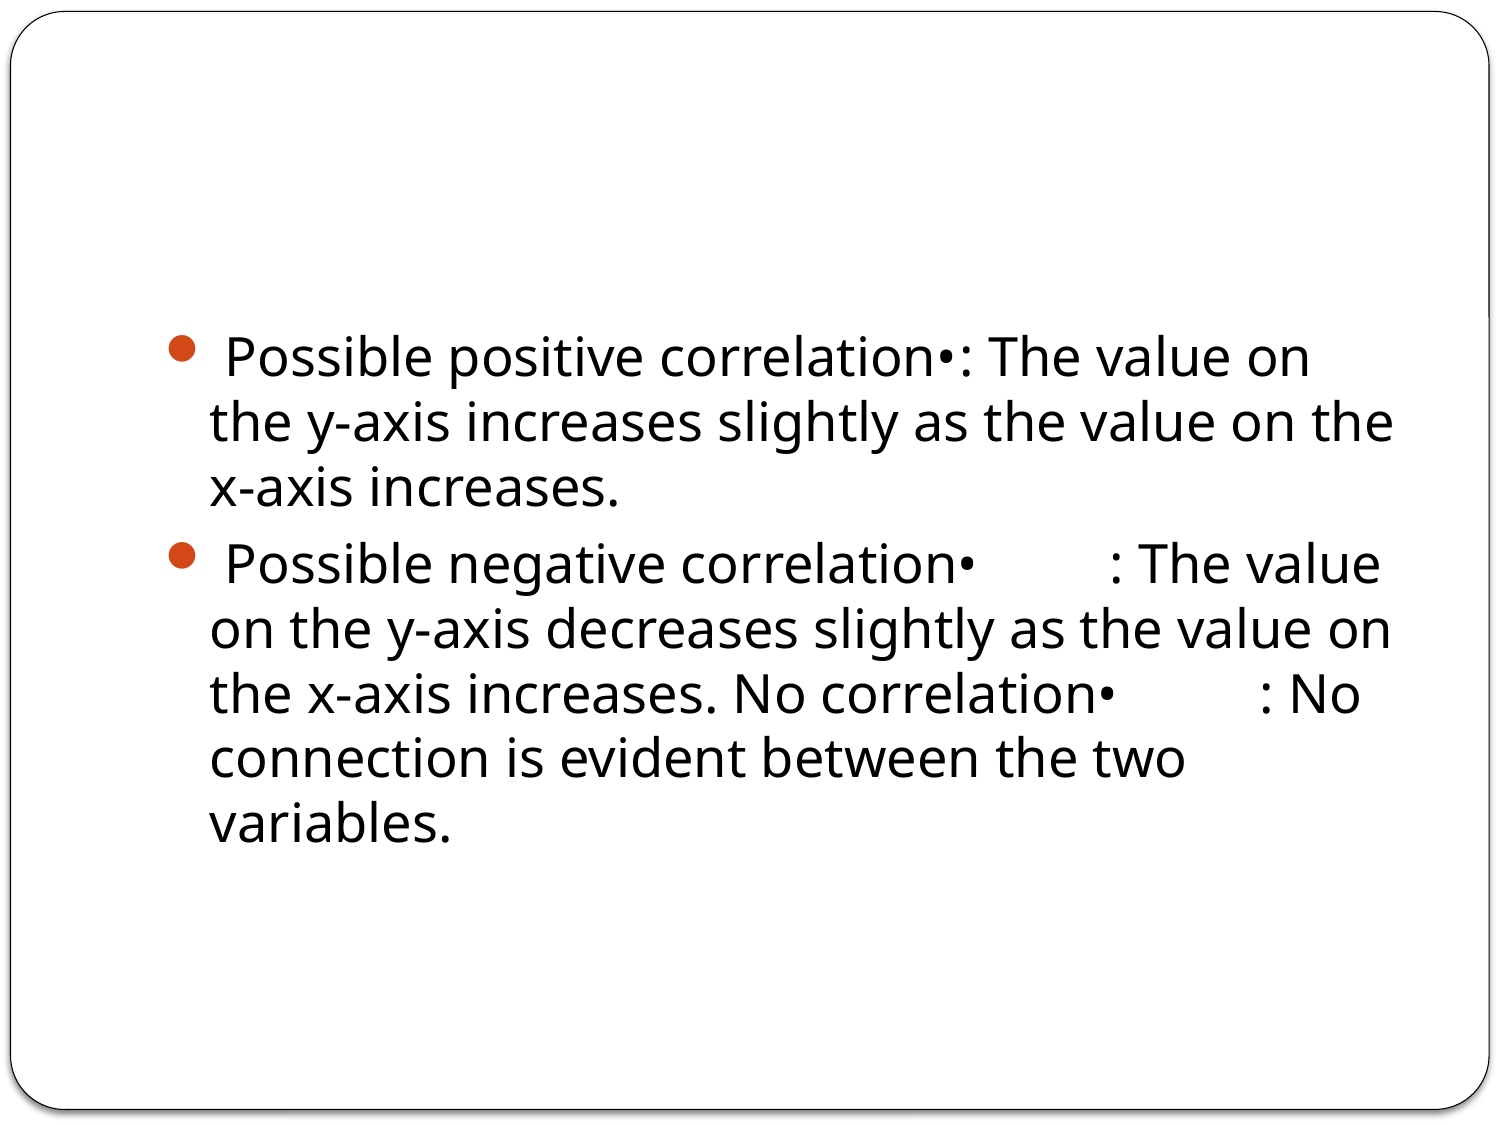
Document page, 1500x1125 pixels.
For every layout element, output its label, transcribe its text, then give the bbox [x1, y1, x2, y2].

list Possible positive correlation• : The value on the y-axis increases slightly as the value on the x-axis increases. Possible negative correlation• : The value on the y-axis decreases slightly as the value on the x-axis increases. No correlation• : No connection is evident between the two variables. [150, 237, 1425, 988]
